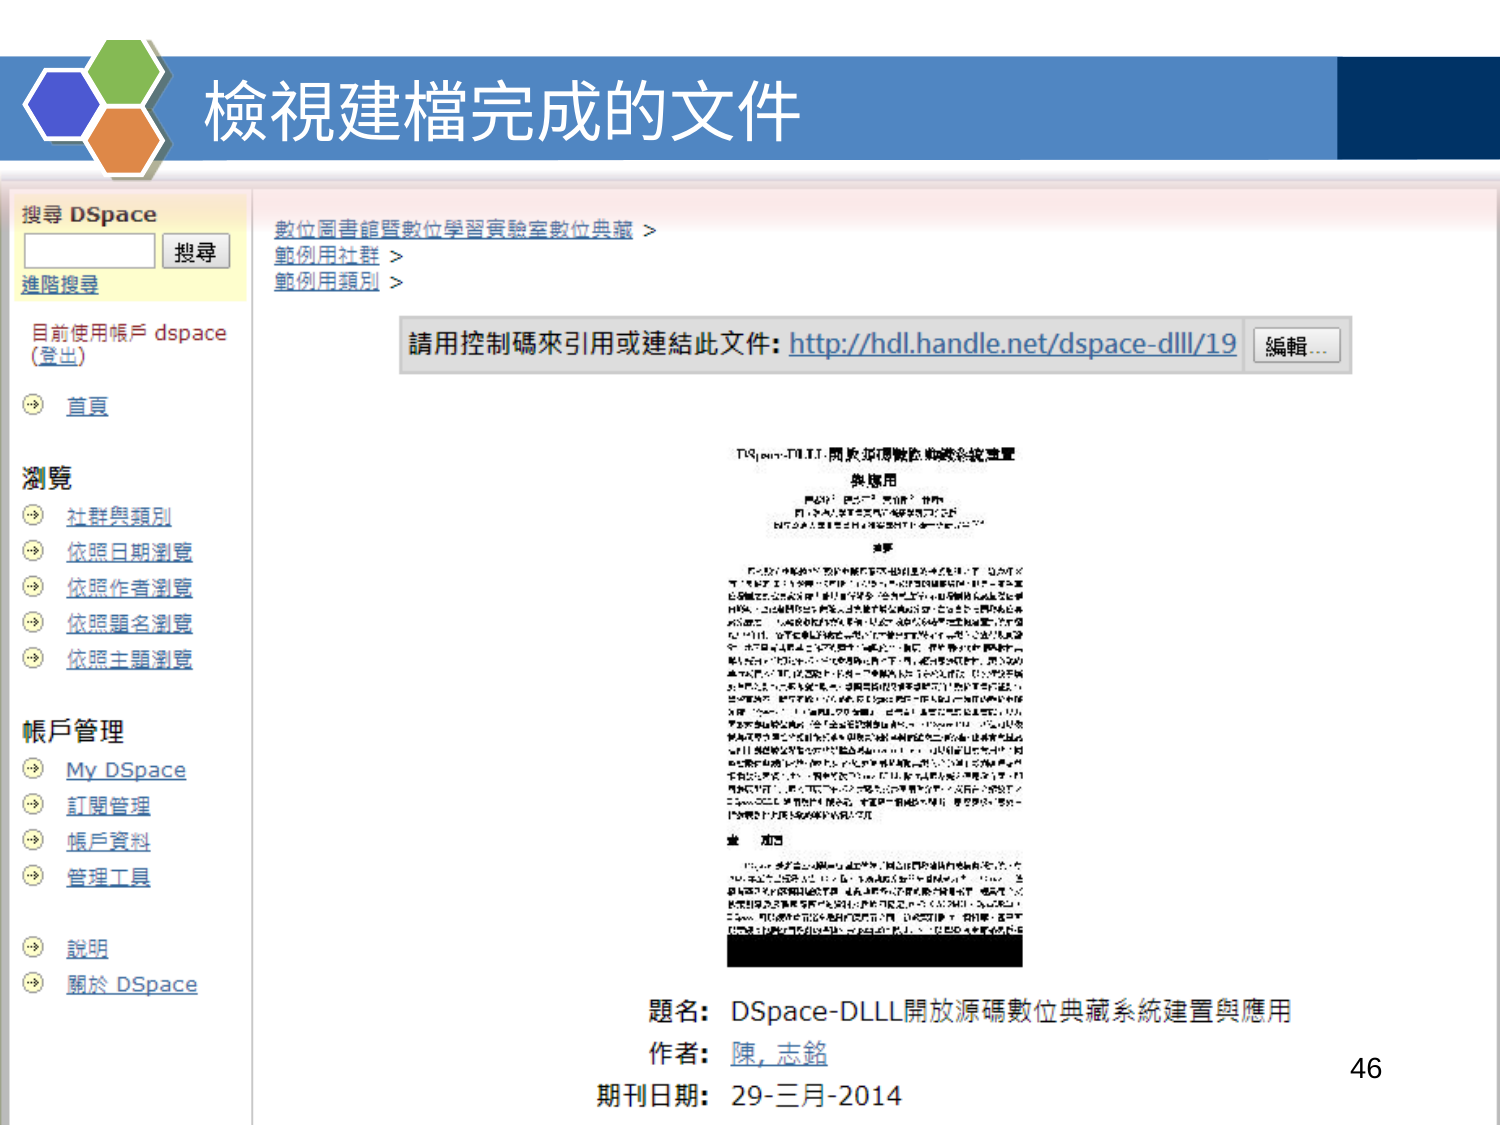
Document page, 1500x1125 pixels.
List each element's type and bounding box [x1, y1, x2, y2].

text_box [0, 0, 1500, 232]
picture [0, 232, 1500, 1125]
